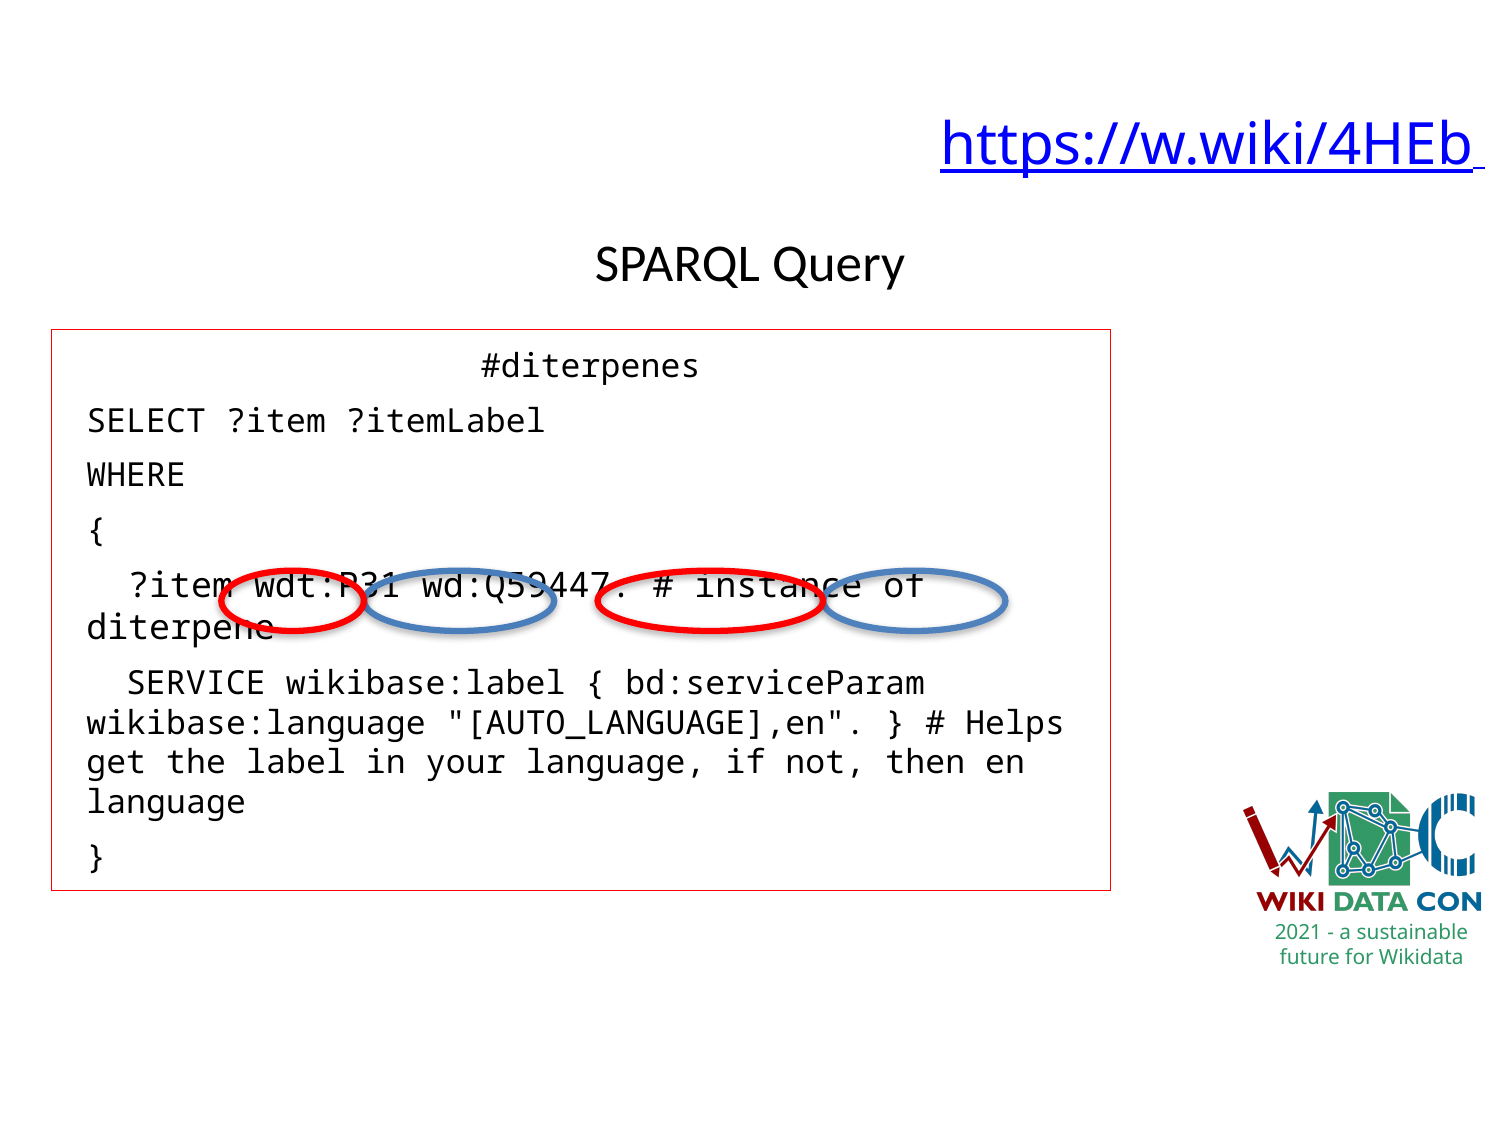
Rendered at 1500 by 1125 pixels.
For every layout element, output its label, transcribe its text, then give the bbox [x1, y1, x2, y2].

text_box [365, 569, 555, 632]
text_box 2021 - a sustainable future for Wikidata [1243, 903, 1500, 984]
text_box [220, 569, 365, 632]
list #diterpenes SELECT ?item ?itemLabel WHERE { ?item wdt:P31 wd:Q59447. # instance of diterpene SERVICE wikibase:label { bd:serviceParam wikibase:language "[AUTO_LANGUAGE],en". } # Helps get the label in your language, if not, then en language } [51, 329, 1111, 891]
text_box [596, 569, 824, 632]
picture [1243, 792, 1483, 917]
title SPARQL Query [51, 213, 1449, 308]
text_box [824, 569, 1007, 632]
text_box https://w.wiki/4HEb [925, 98, 1500, 193]
